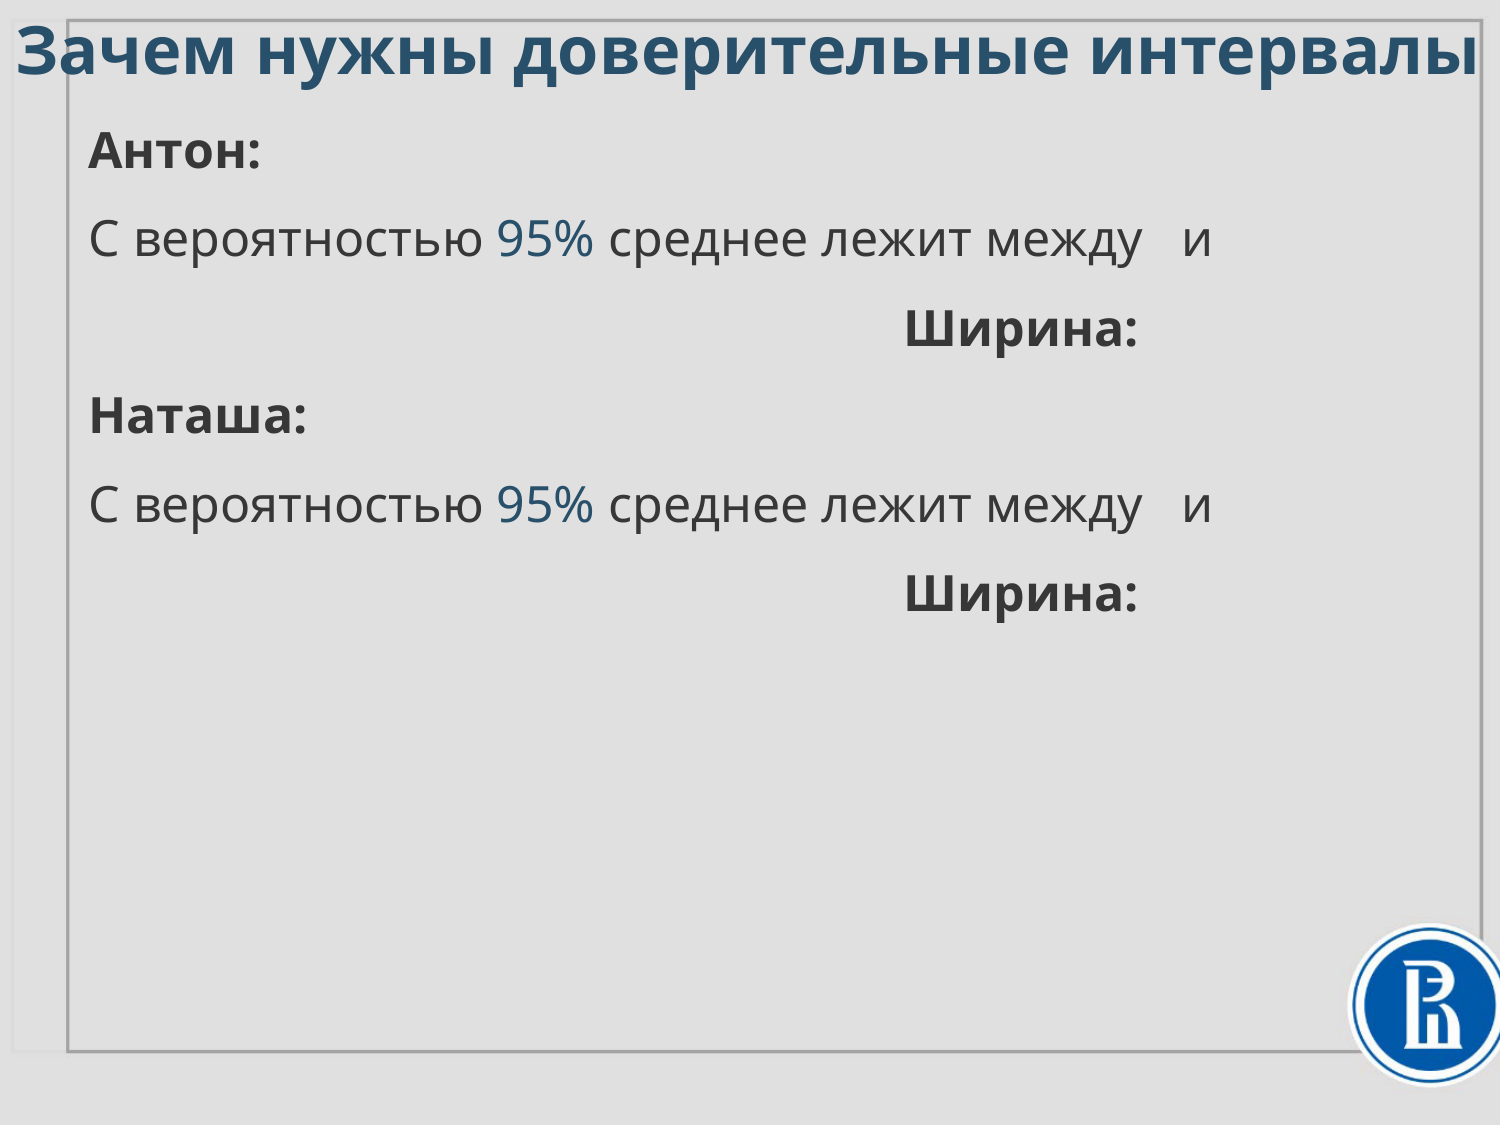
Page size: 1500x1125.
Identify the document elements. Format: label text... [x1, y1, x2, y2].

text_box Наташа: [88, 383, 361, 455]
picture [0, 102, 1500, 1125]
title Зачем нужны доверительные интервалы [0, 0, 1500, 102]
text_box Антон: [88, 118, 266, 189]
